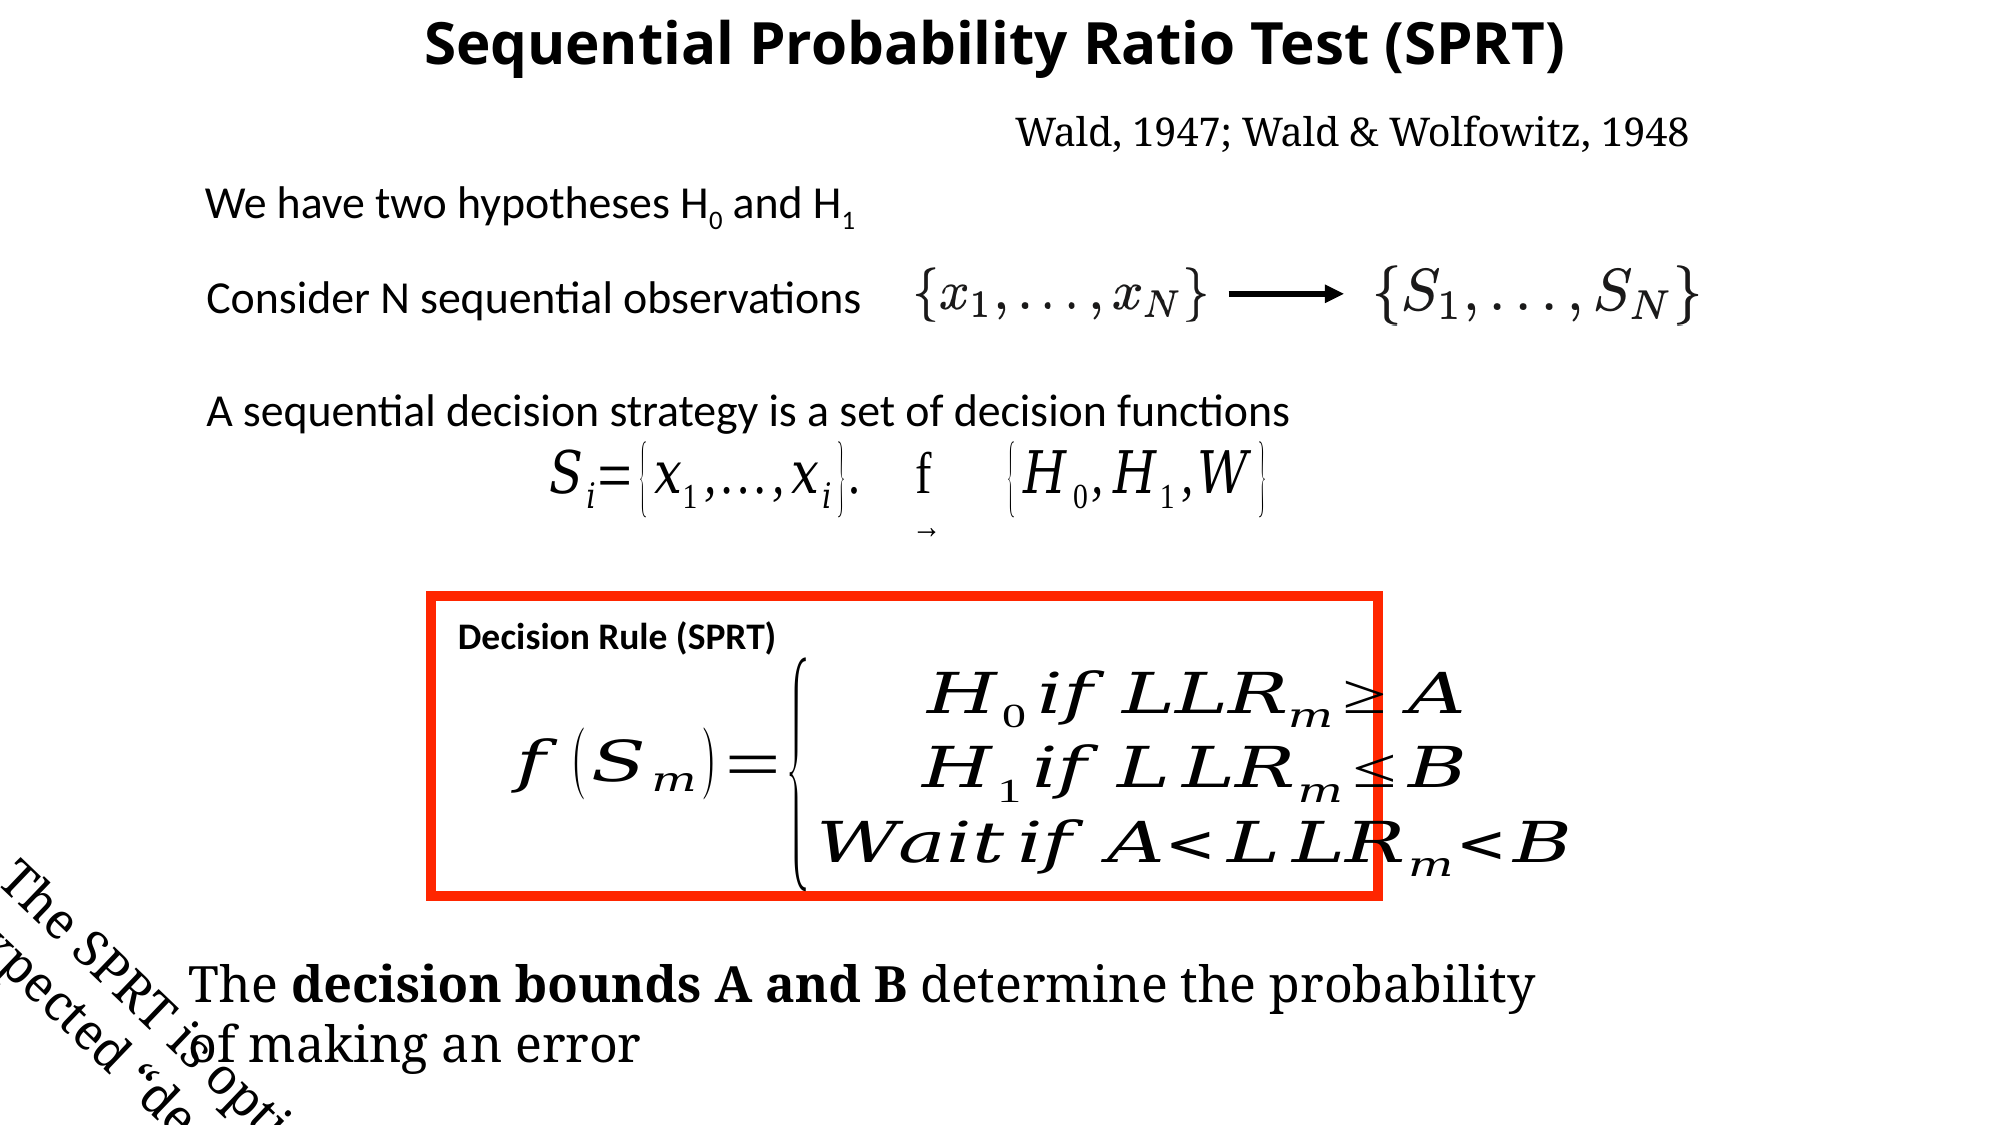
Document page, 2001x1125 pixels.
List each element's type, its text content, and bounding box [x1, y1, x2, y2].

text_box Wald, 1947; Wald & Wolfowitz, 1948 [1009, 101, 1696, 161]
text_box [431, 567, 1378, 897]
text_box We have two hypotheses H0 and H1 [190, 164, 1021, 243]
text_box A sequential decision strategy is a set of decision functions [191, 372, 1317, 443]
picture [914, 265, 1206, 322]
text_box The decision bounds A and B determine the probability of making an error [173, 944, 1602, 1080]
text_box Sequential Probability Ratio Test (SPRT) [419, 1, 1570, 80]
picture [1374, 263, 1699, 326]
text_box Consider N sequential observations [191, 260, 1022, 330]
